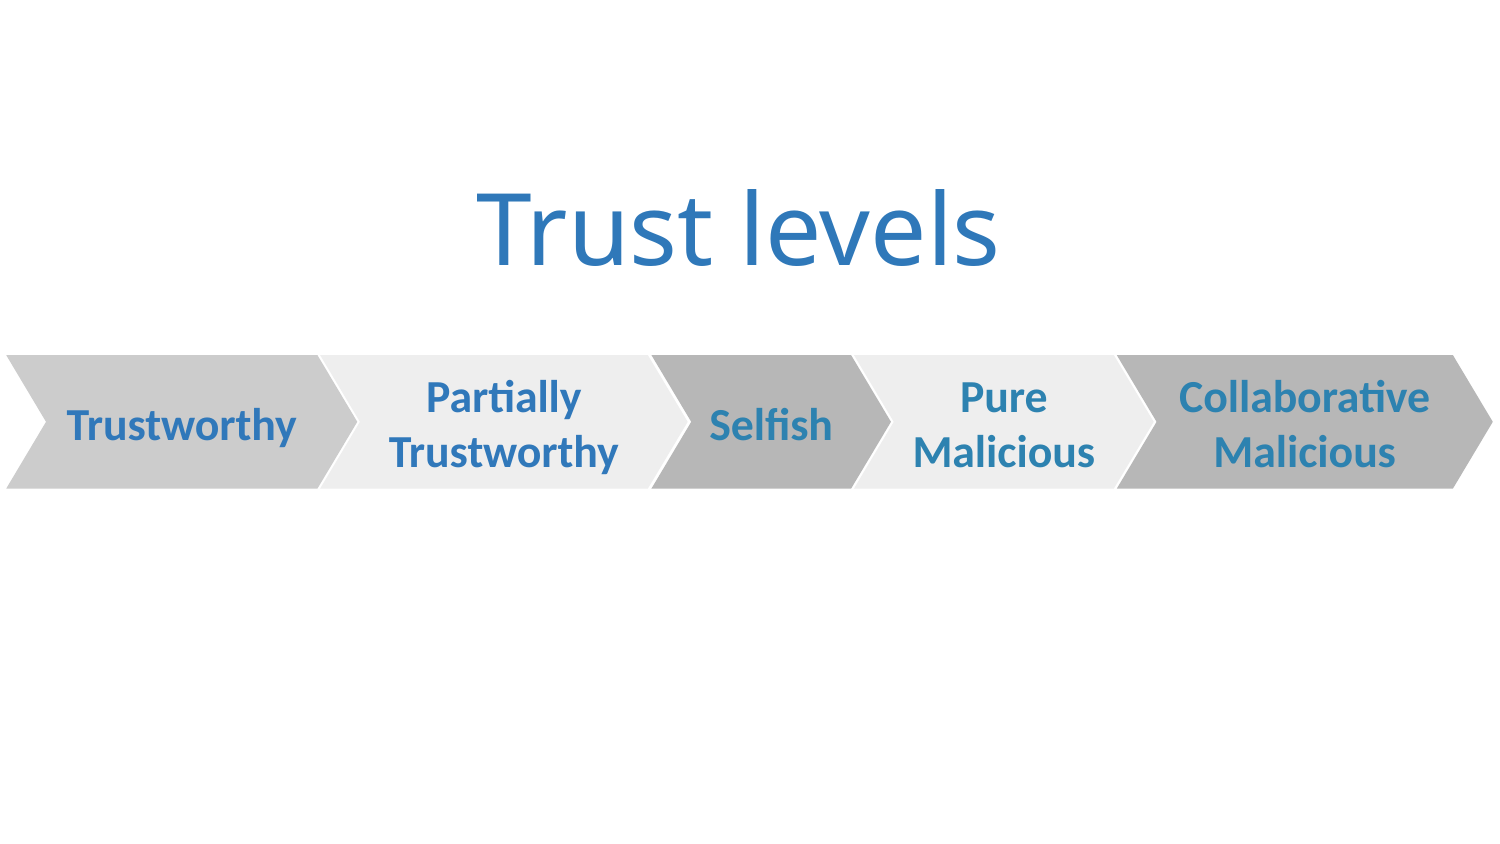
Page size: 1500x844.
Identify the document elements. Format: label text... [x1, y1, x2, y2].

text_box Selfish [651, 355, 891, 489]
text_box Collaborative Malicious [1116, 355, 1493, 489]
text_box Trustworthy [6, 355, 358, 489]
text_box Trust levels [461, 138, 1039, 313]
text_box Pure Malicious [854, 355, 1154, 489]
text_box Partially Trustworthy [320, 355, 688, 489]
